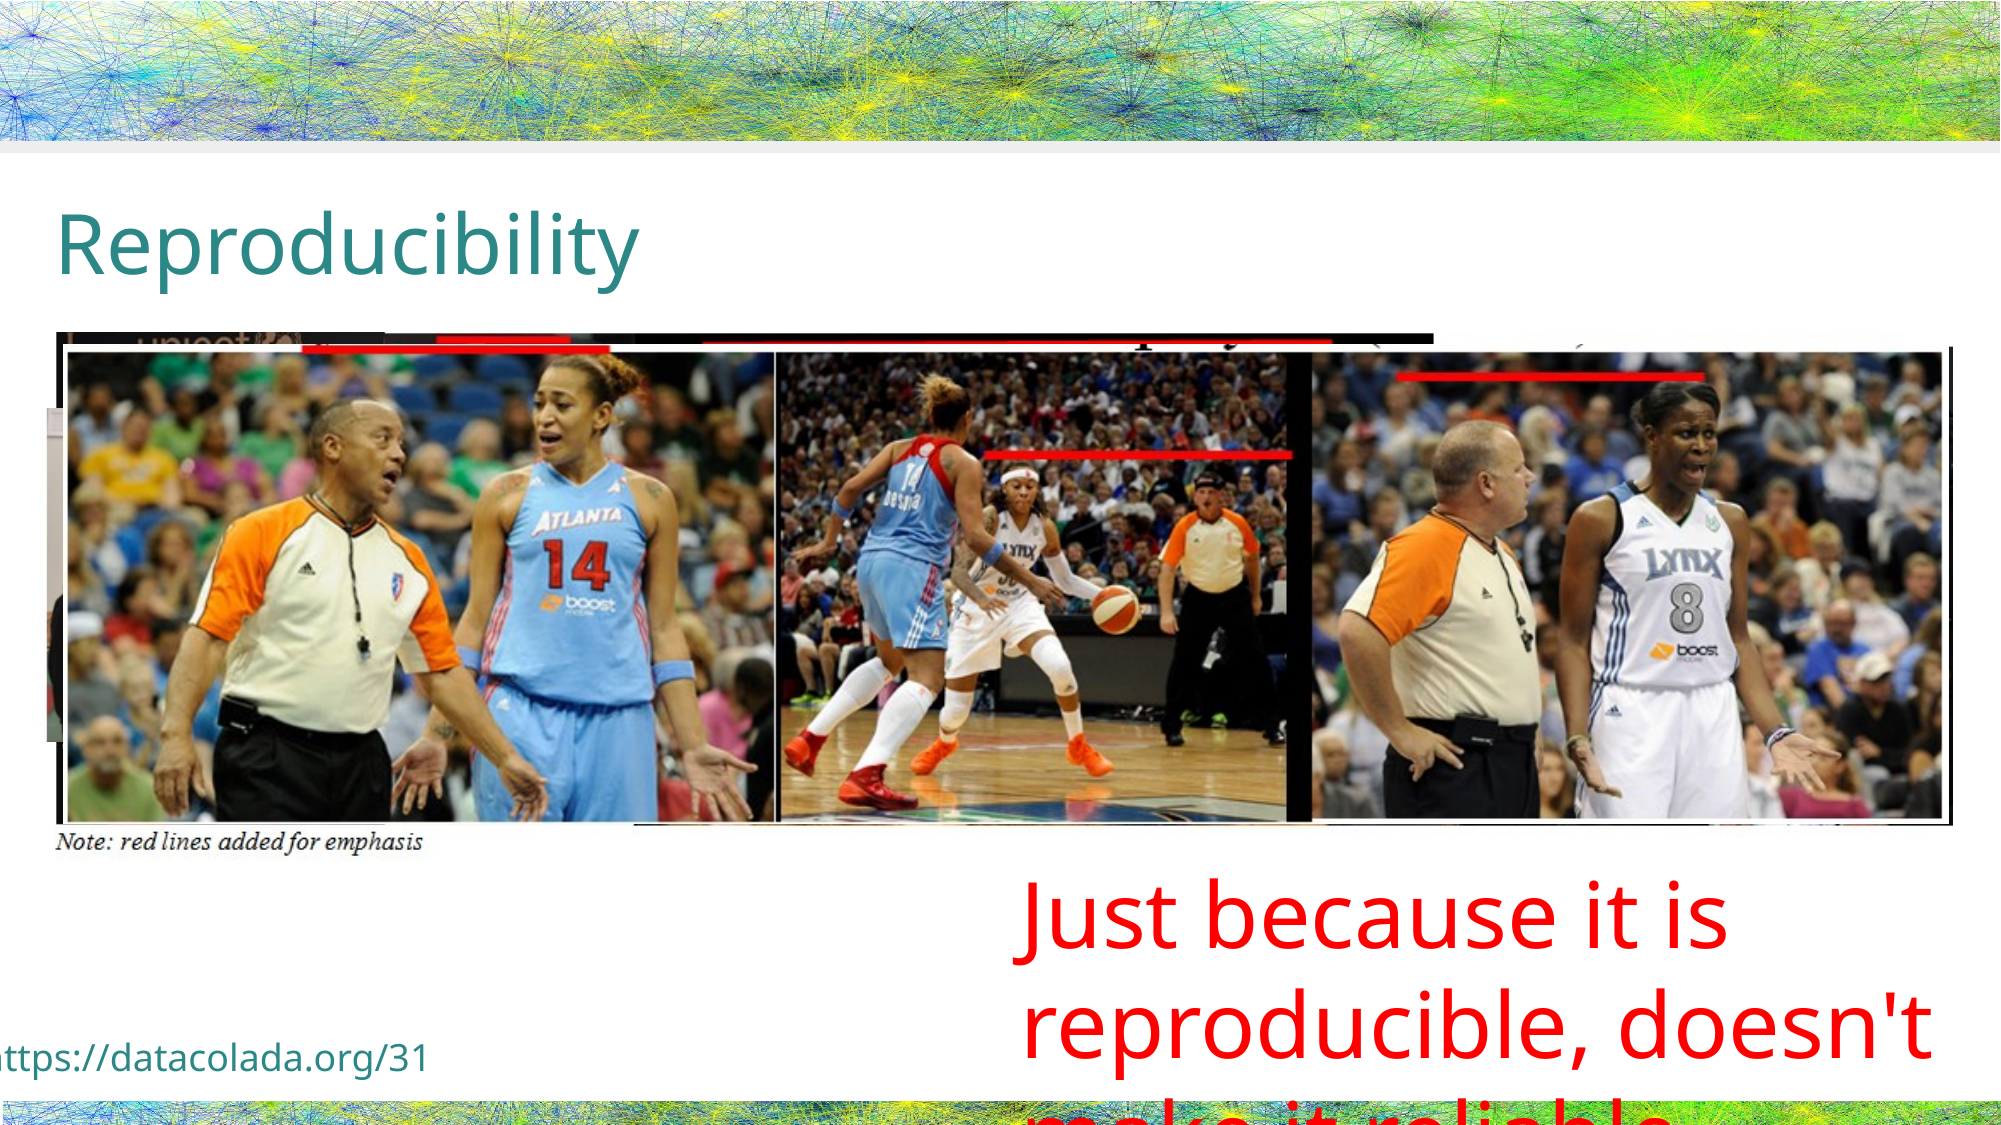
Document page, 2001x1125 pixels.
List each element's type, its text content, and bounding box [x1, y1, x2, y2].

picture [2, 1100, 2001, 1125]
picture [0, 0, 2000, 146]
text_box Reproducibility [40, 183, 1885, 299]
text_box https://datacolada.org/31 [0, 1026, 447, 1087]
picture [39, 332, 1953, 874]
text_box Just because it is reproducible, doesn't make it reliable evidence [1005, 849, 2000, 1100]
